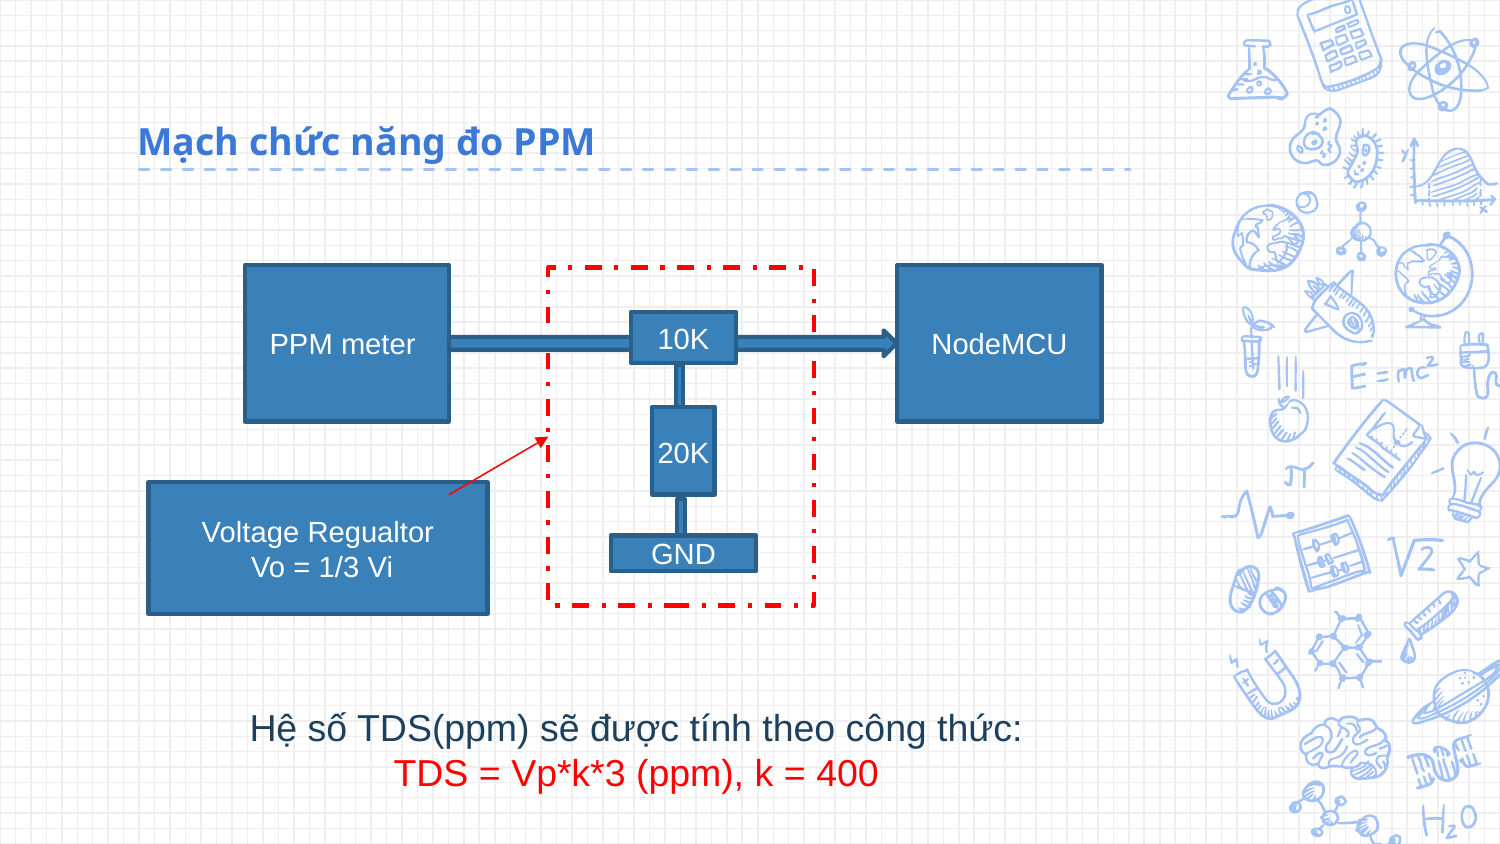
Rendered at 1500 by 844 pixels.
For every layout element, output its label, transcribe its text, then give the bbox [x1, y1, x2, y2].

text_box Voltage Regualtor Vo = 1/3 Vi [146, 480, 490, 616]
text_box [546, 579, 816, 608]
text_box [244, 264, 1102, 572]
title Mạch chức năng đo PPM [122, 36, 1130, 178]
text_box Hệ số TDS(ppm) sẽ được tính theo công thức: TDS = Vp*k*3 (ppm), k = 400 [227, 696, 1046, 802]
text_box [448, 436, 549, 495]
